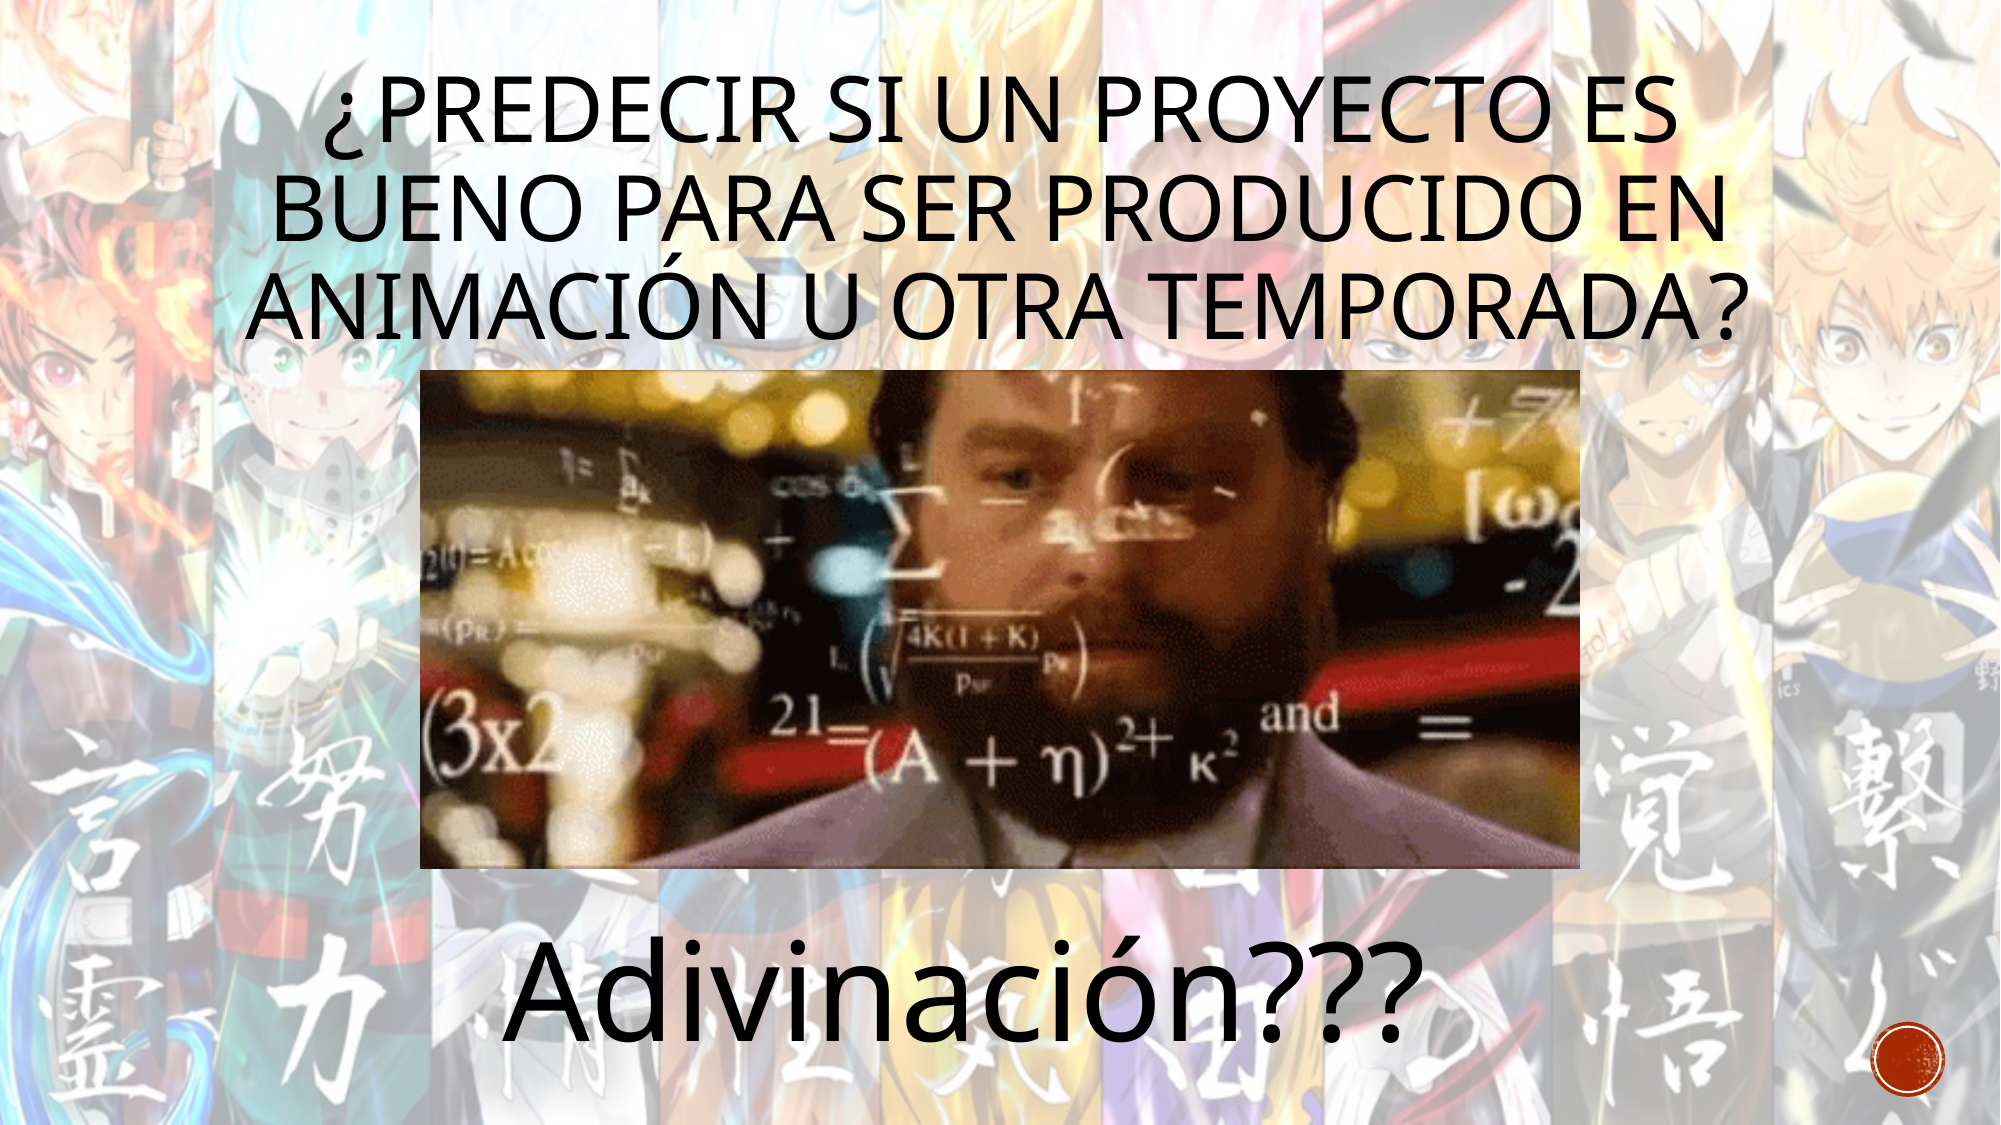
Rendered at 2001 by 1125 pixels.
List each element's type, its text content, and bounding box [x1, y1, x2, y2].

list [421, 372, 1580, 867]
title ¿Predecir si un proyecto es bueno para ser producido en animación u otra temporada? [175, 79, 1826, 344]
text_box Adivinación??? [228, 896, 1702, 1076]
